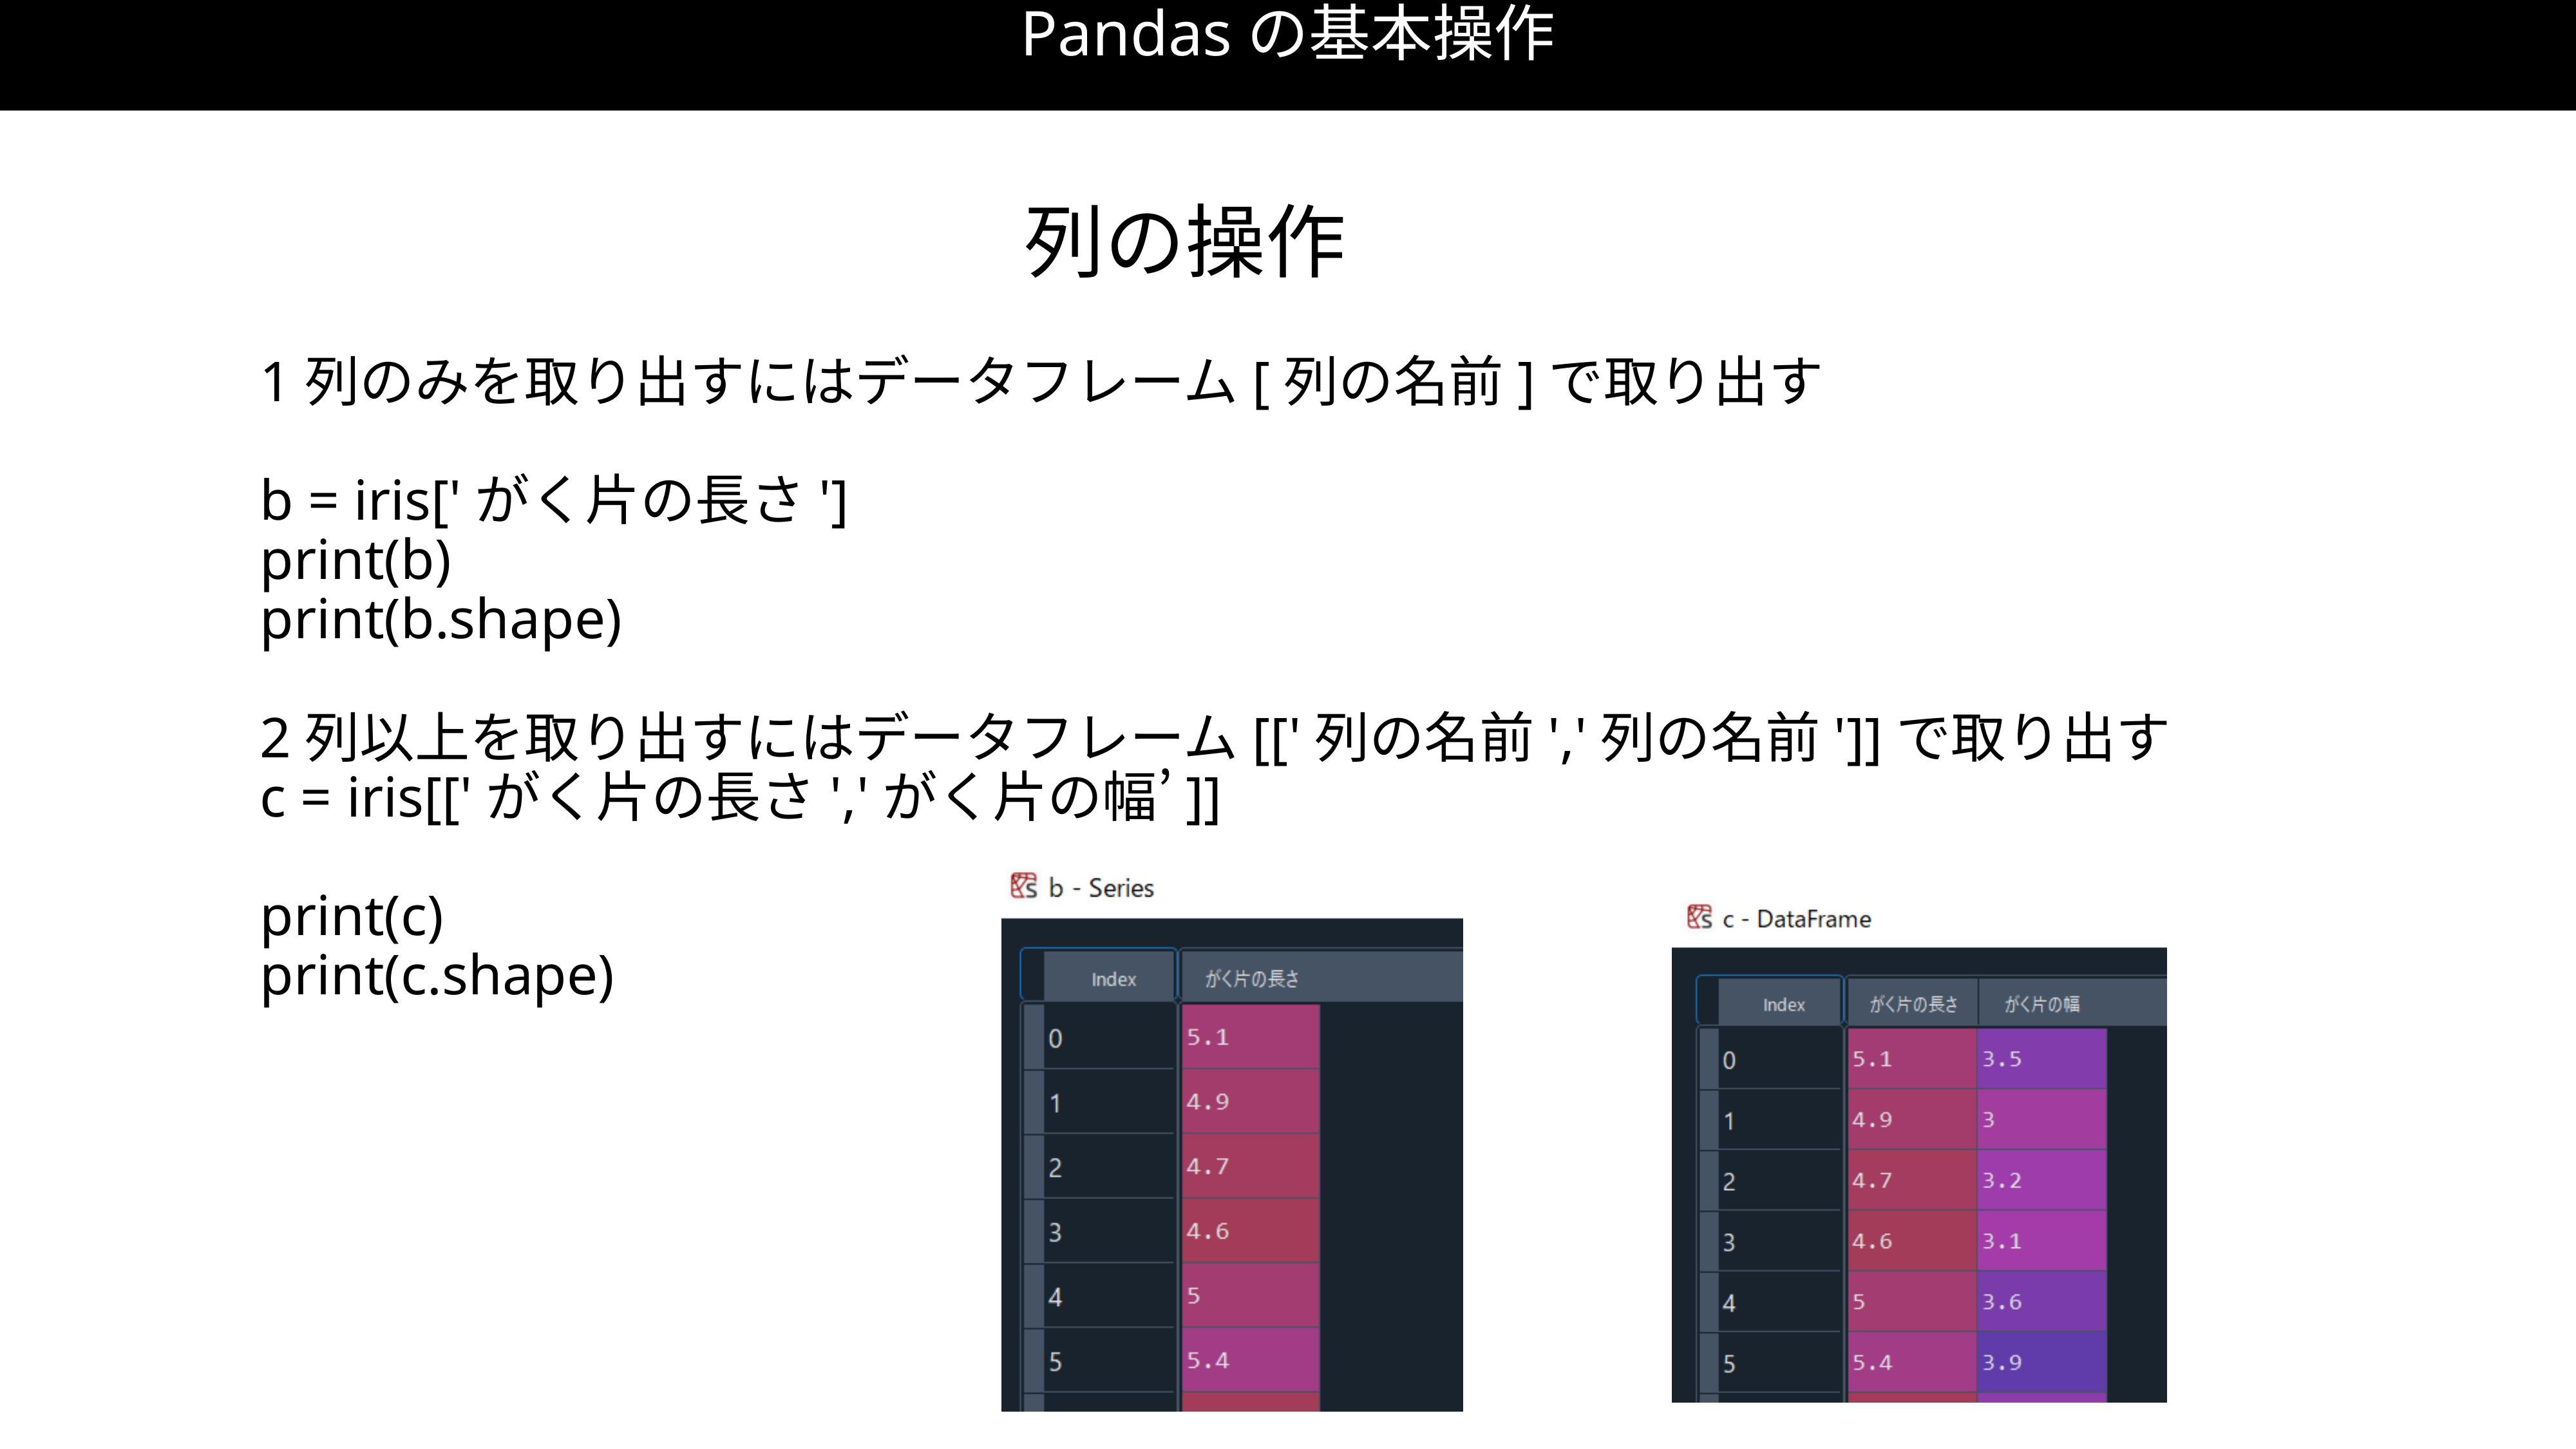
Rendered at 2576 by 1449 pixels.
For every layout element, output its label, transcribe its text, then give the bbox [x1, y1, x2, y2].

text_box Pandasの基本操作 [1015, 0, 1561, 75]
picture [1001, 858, 1463, 1412]
text_box [0, 0, 2576, 111]
text_box 列の操作 [541, 197, 1830, 294]
picture [1672, 893, 2168, 1403]
text_box 1列のみを取り出すにはデータフレーム[列の名前]で取り出す b = iris['がく片の長さ'] print(b) print(b.shape) 2列以上を取り出すにはデータフレーム[['列の名前','列の名前']]で取り出す c = iris[['がく片の長さ','がく片の幅’]] print(c) print(c.shape) [254, 348, 2177, 1131]
